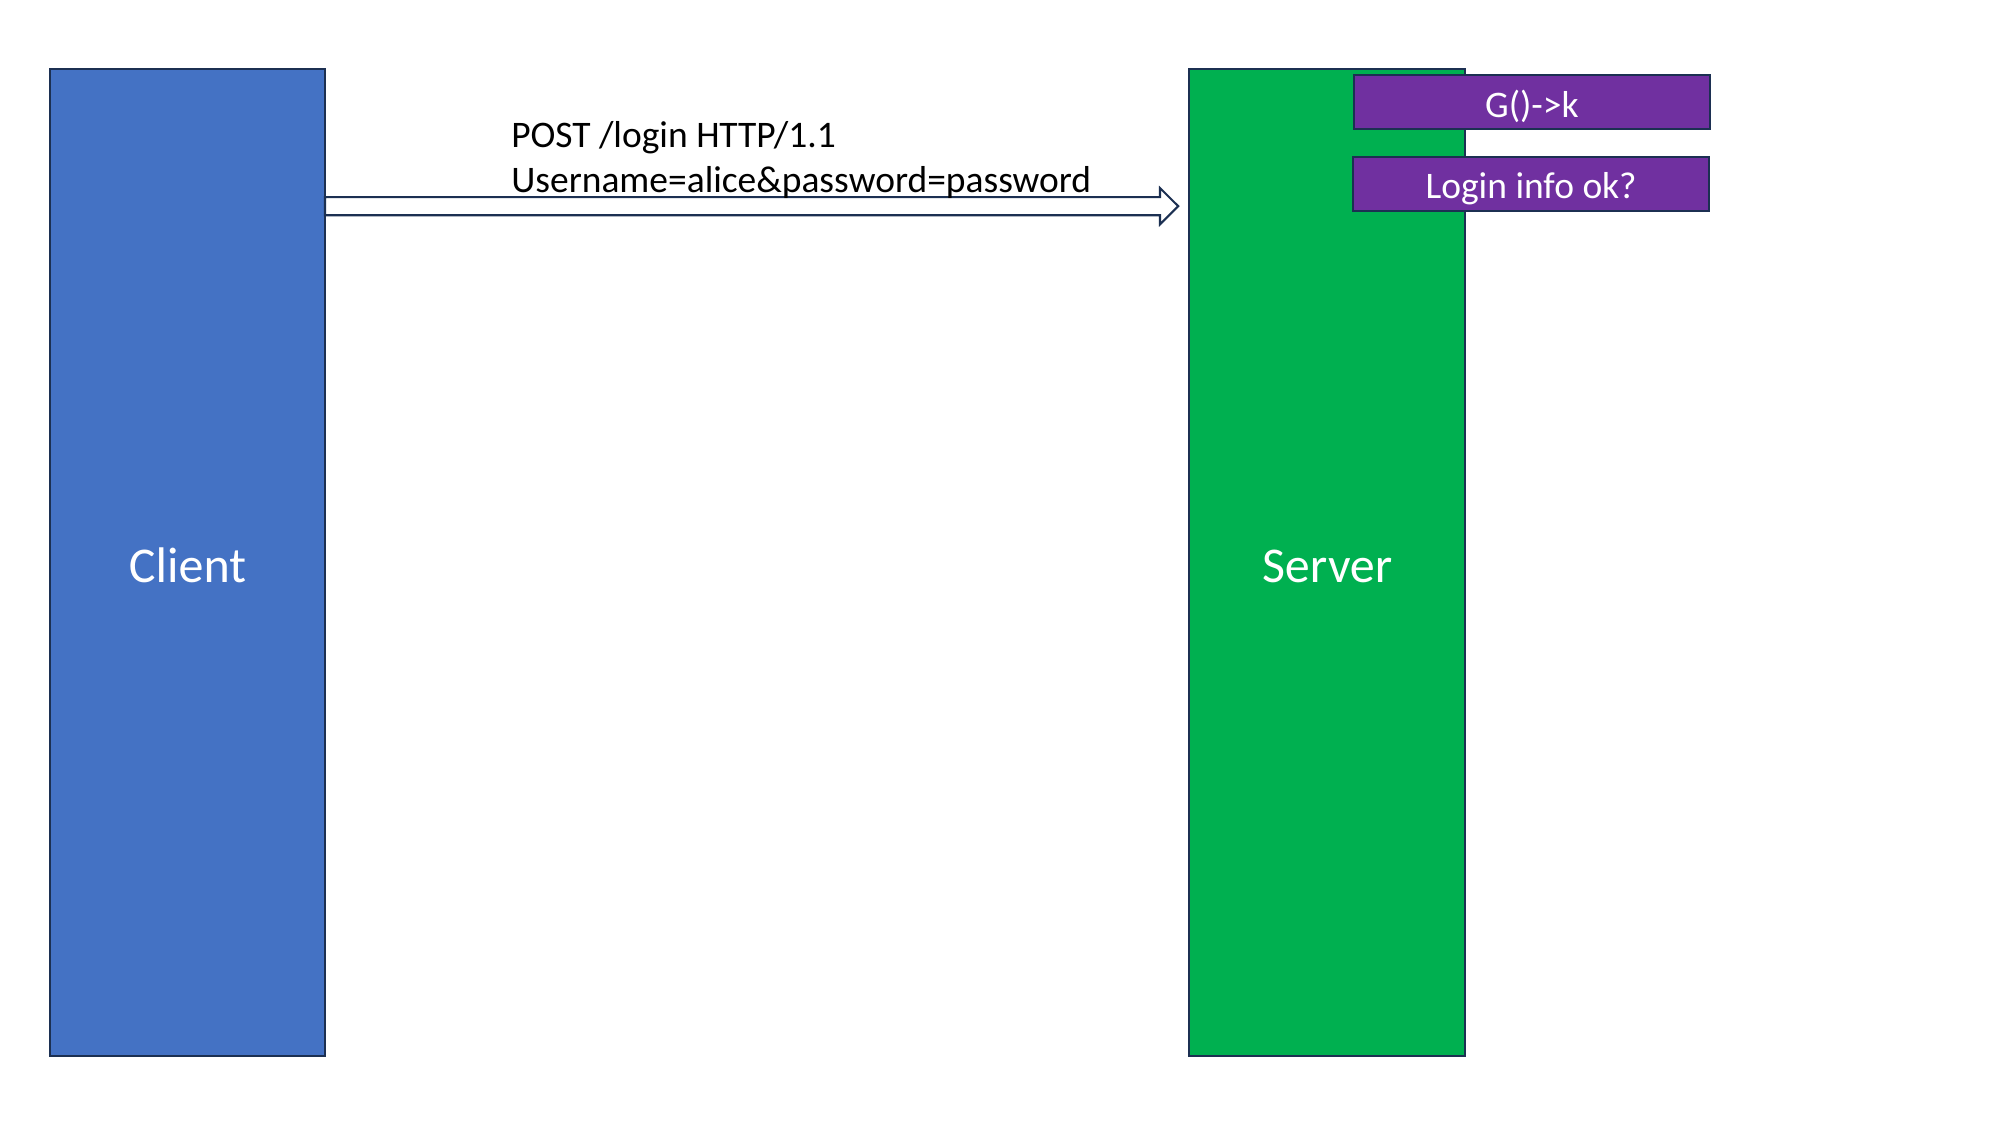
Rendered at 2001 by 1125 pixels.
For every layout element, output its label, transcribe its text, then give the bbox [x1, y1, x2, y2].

text_box G()->k [1354, 75, 1710, 130]
text_box POST /login HTTP/1.1 Username=alice&password=password [496, 102, 1113, 208]
text_box [324, 188, 1179, 225]
text_box Server [1189, 68, 1466, 1057]
text_box Client [49, 68, 326, 1057]
text_box Login info ok? [1353, 157, 1709, 211]
